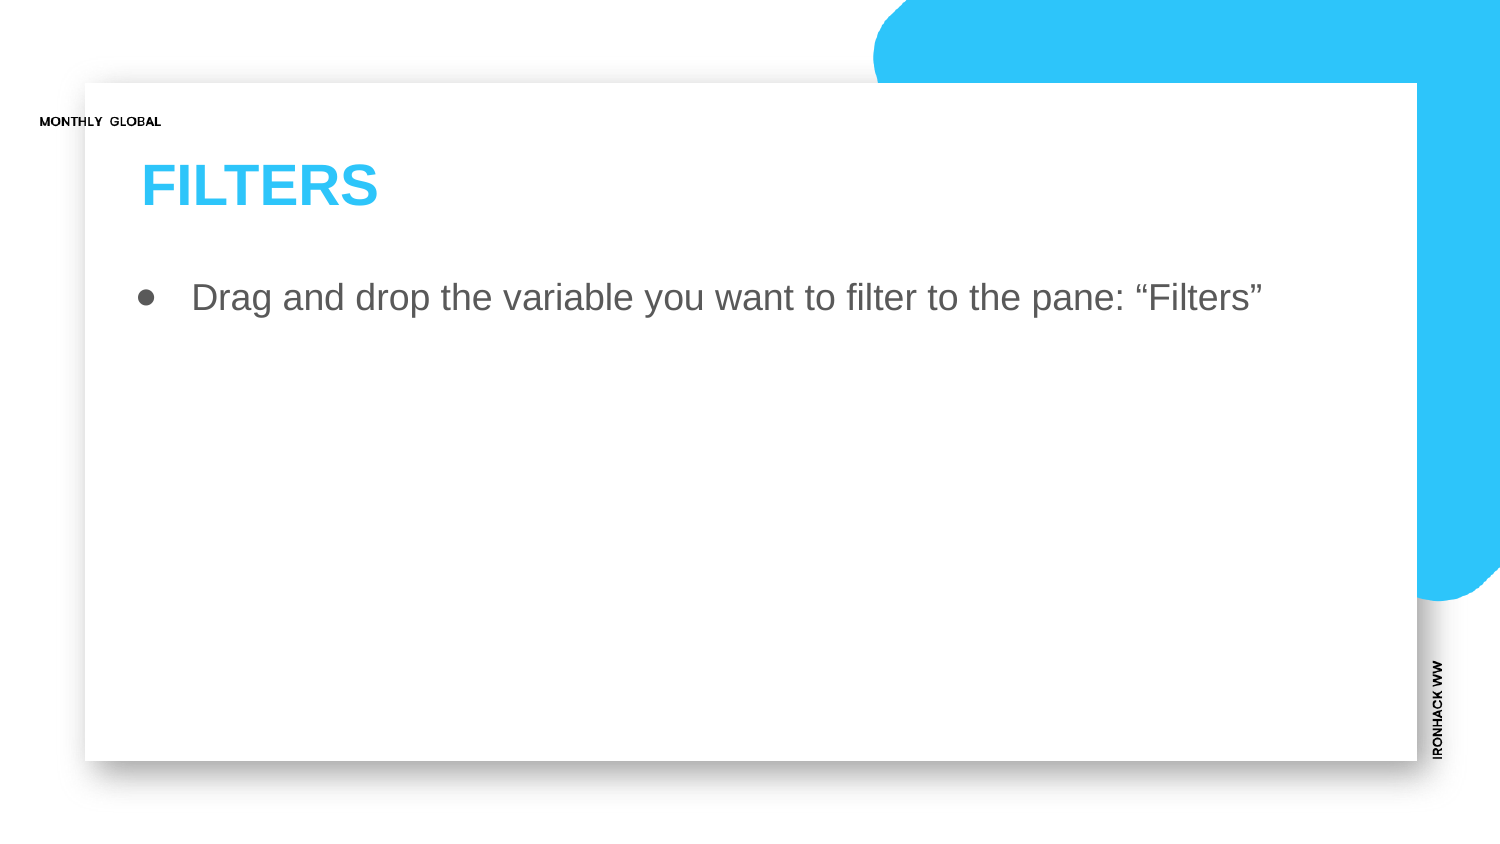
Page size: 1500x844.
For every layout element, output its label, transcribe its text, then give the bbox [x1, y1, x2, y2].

list Drag and drop the variable you want to filter to the pane: “Filters” [101, 251, 1326, 812]
picture [0, 0, 1500, 844]
title FILTERS [126, 132, 1500, 227]
